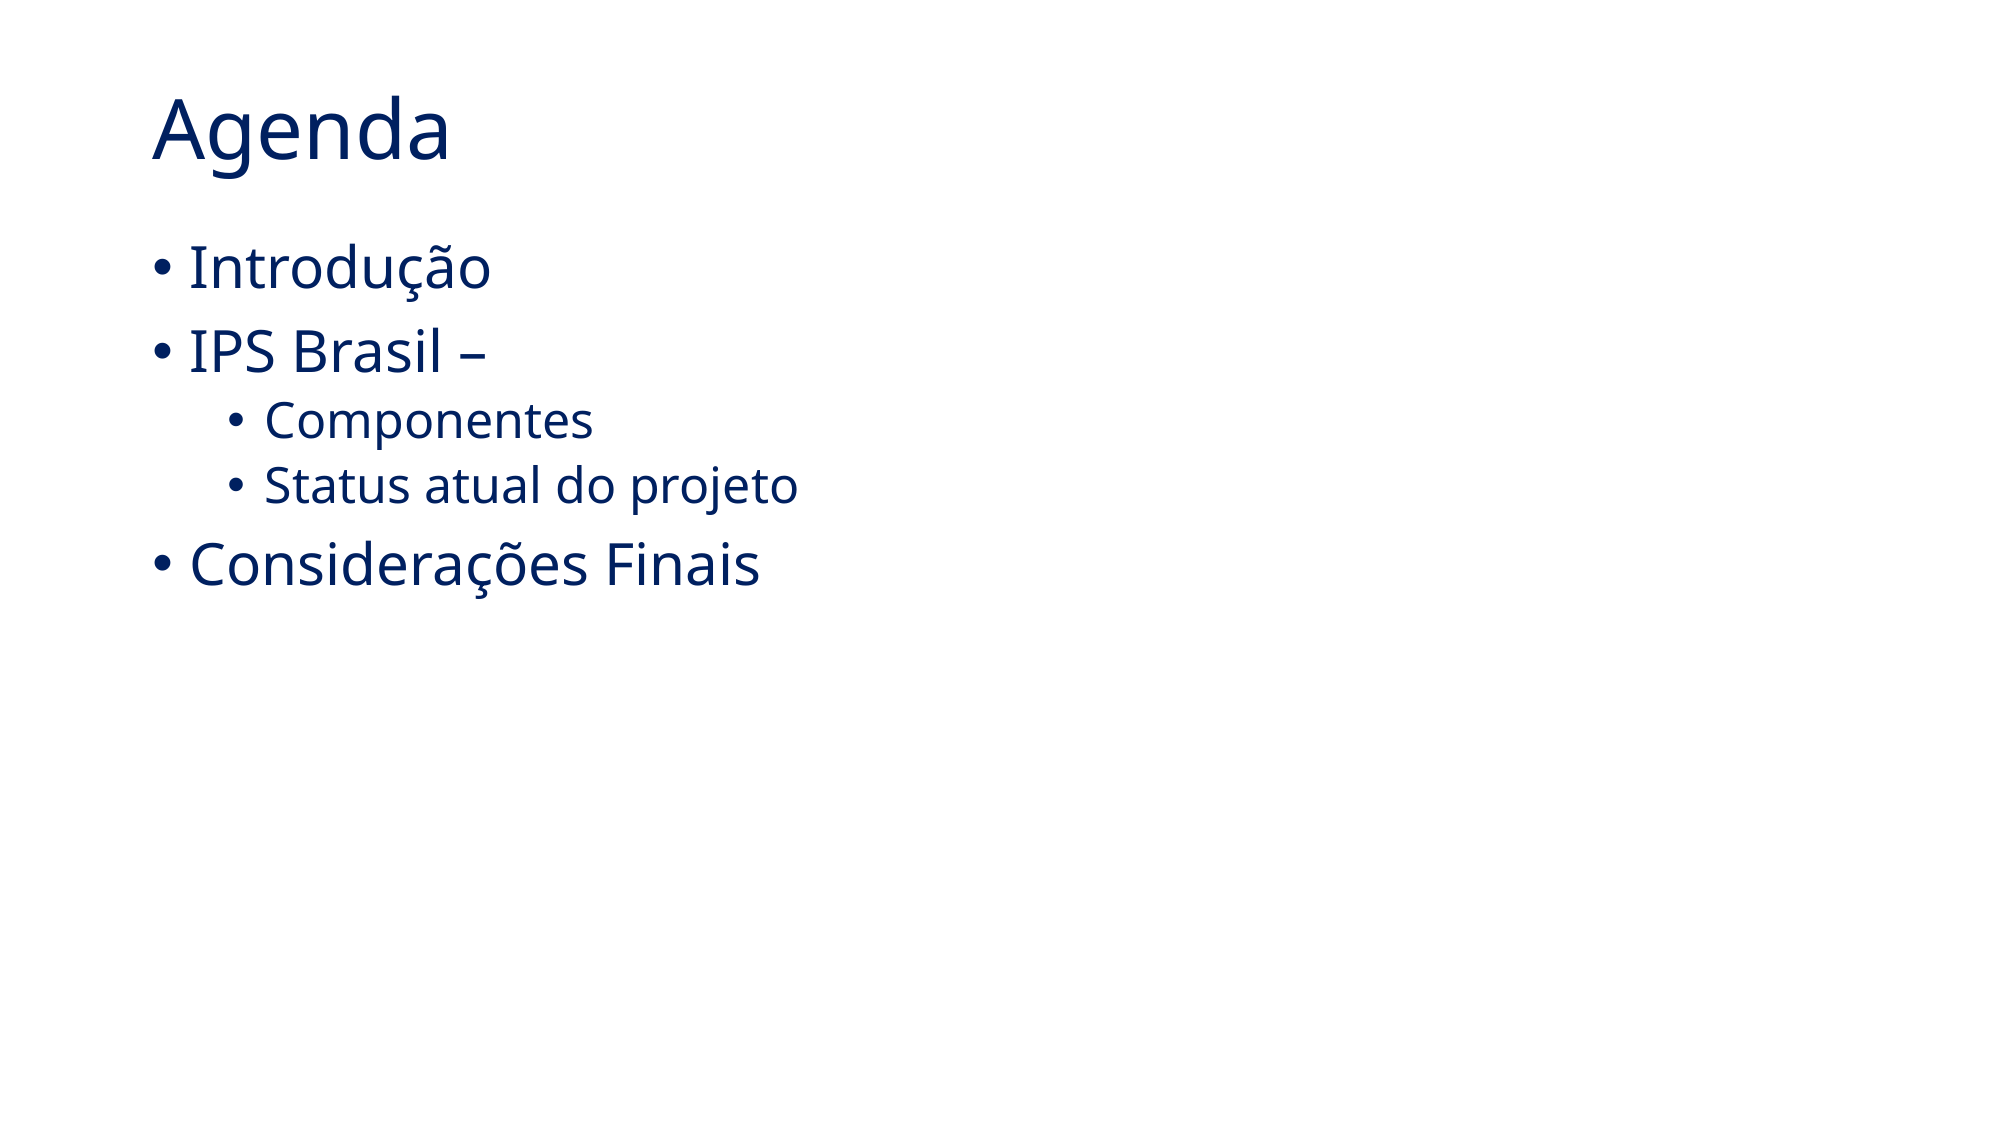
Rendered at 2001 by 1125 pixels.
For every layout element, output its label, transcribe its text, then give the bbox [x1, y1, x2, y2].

list Introdução IPS Brasil – Componentes Status atual do projeto Considerações Finais [137, 230, 1863, 1014]
title Agenda [137, 59, 1863, 206]
